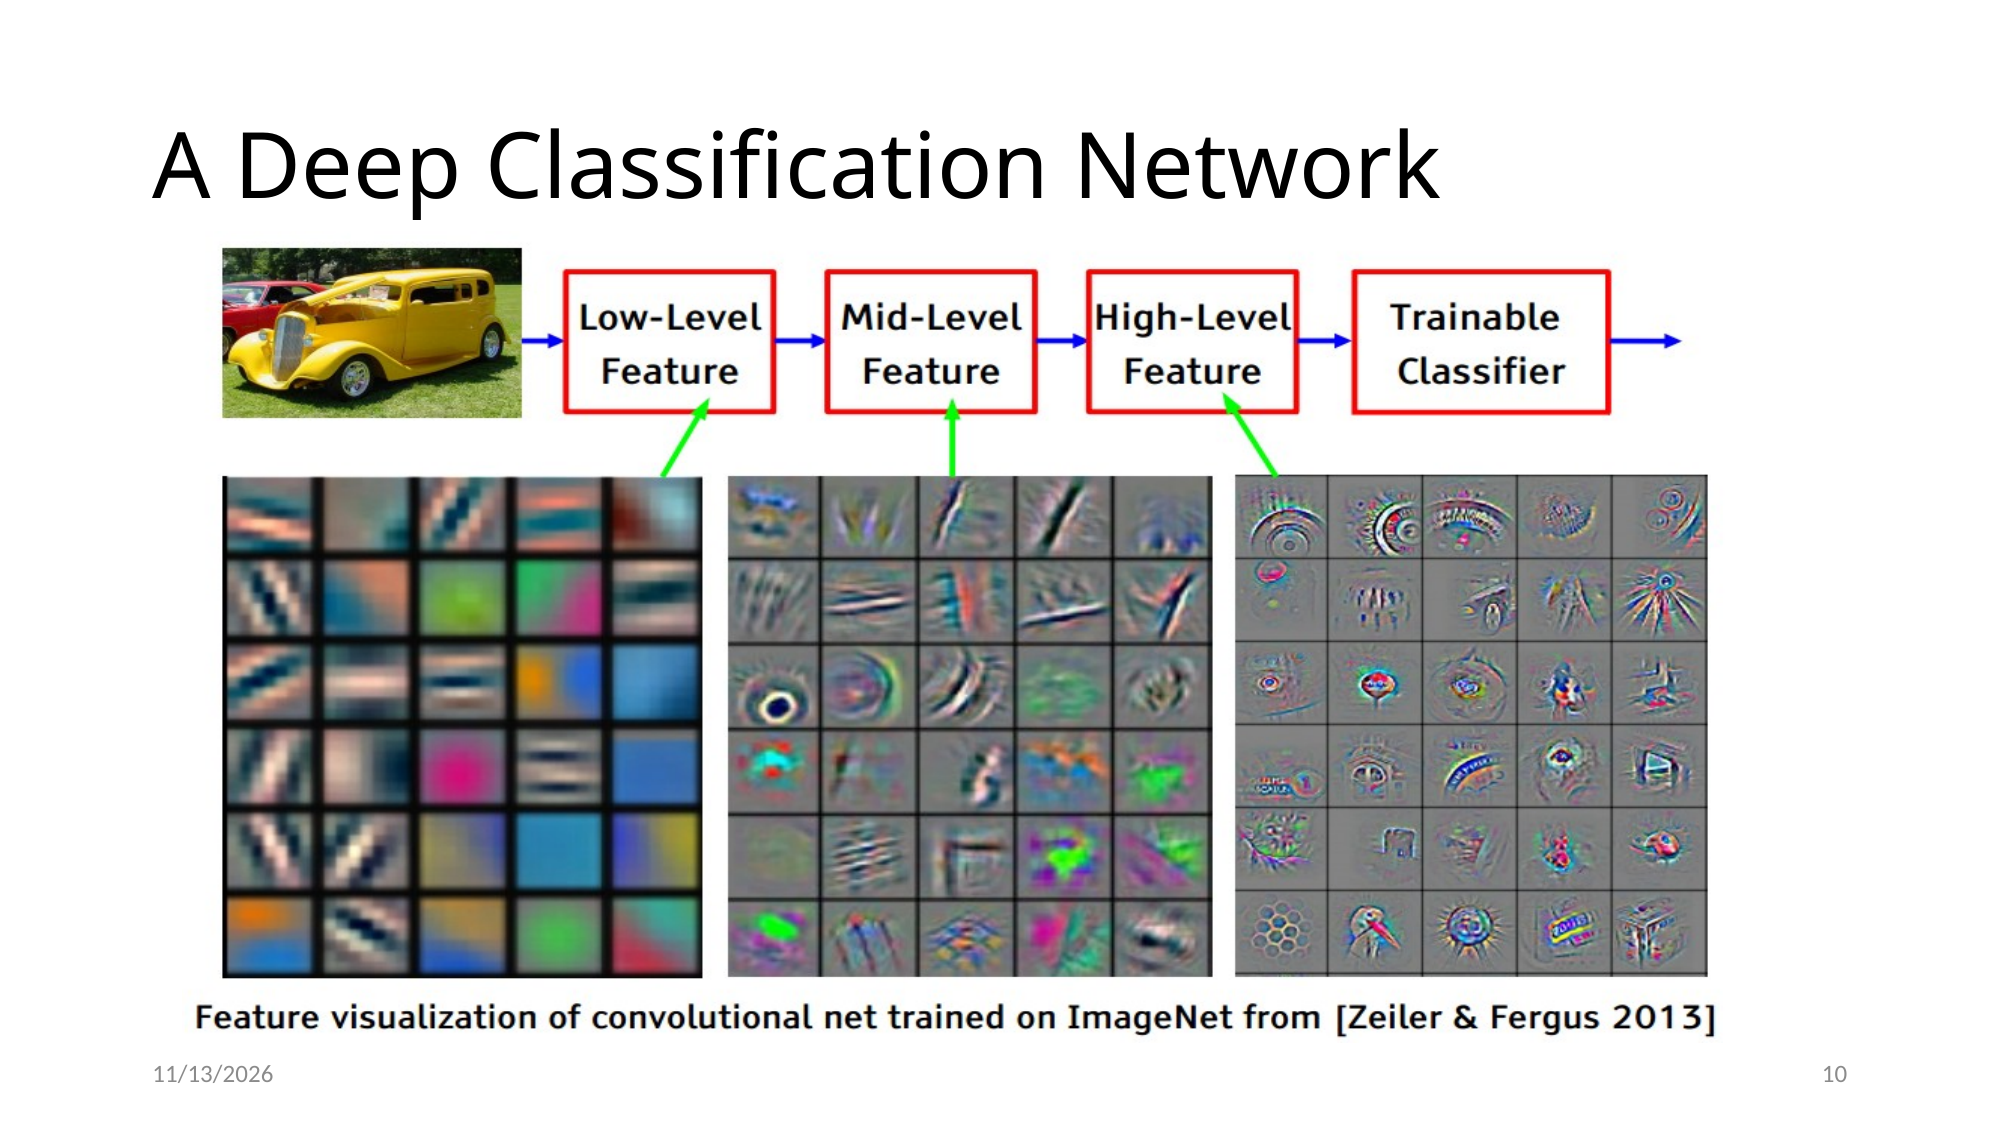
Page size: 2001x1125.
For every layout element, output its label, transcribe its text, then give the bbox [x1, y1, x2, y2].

slide_number 10 [1412, 1042, 1863, 1103]
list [182, 231, 1729, 1043]
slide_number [137, 1042, 588, 1103]
title A Deep Classification Network [137, 59, 1863, 278]
